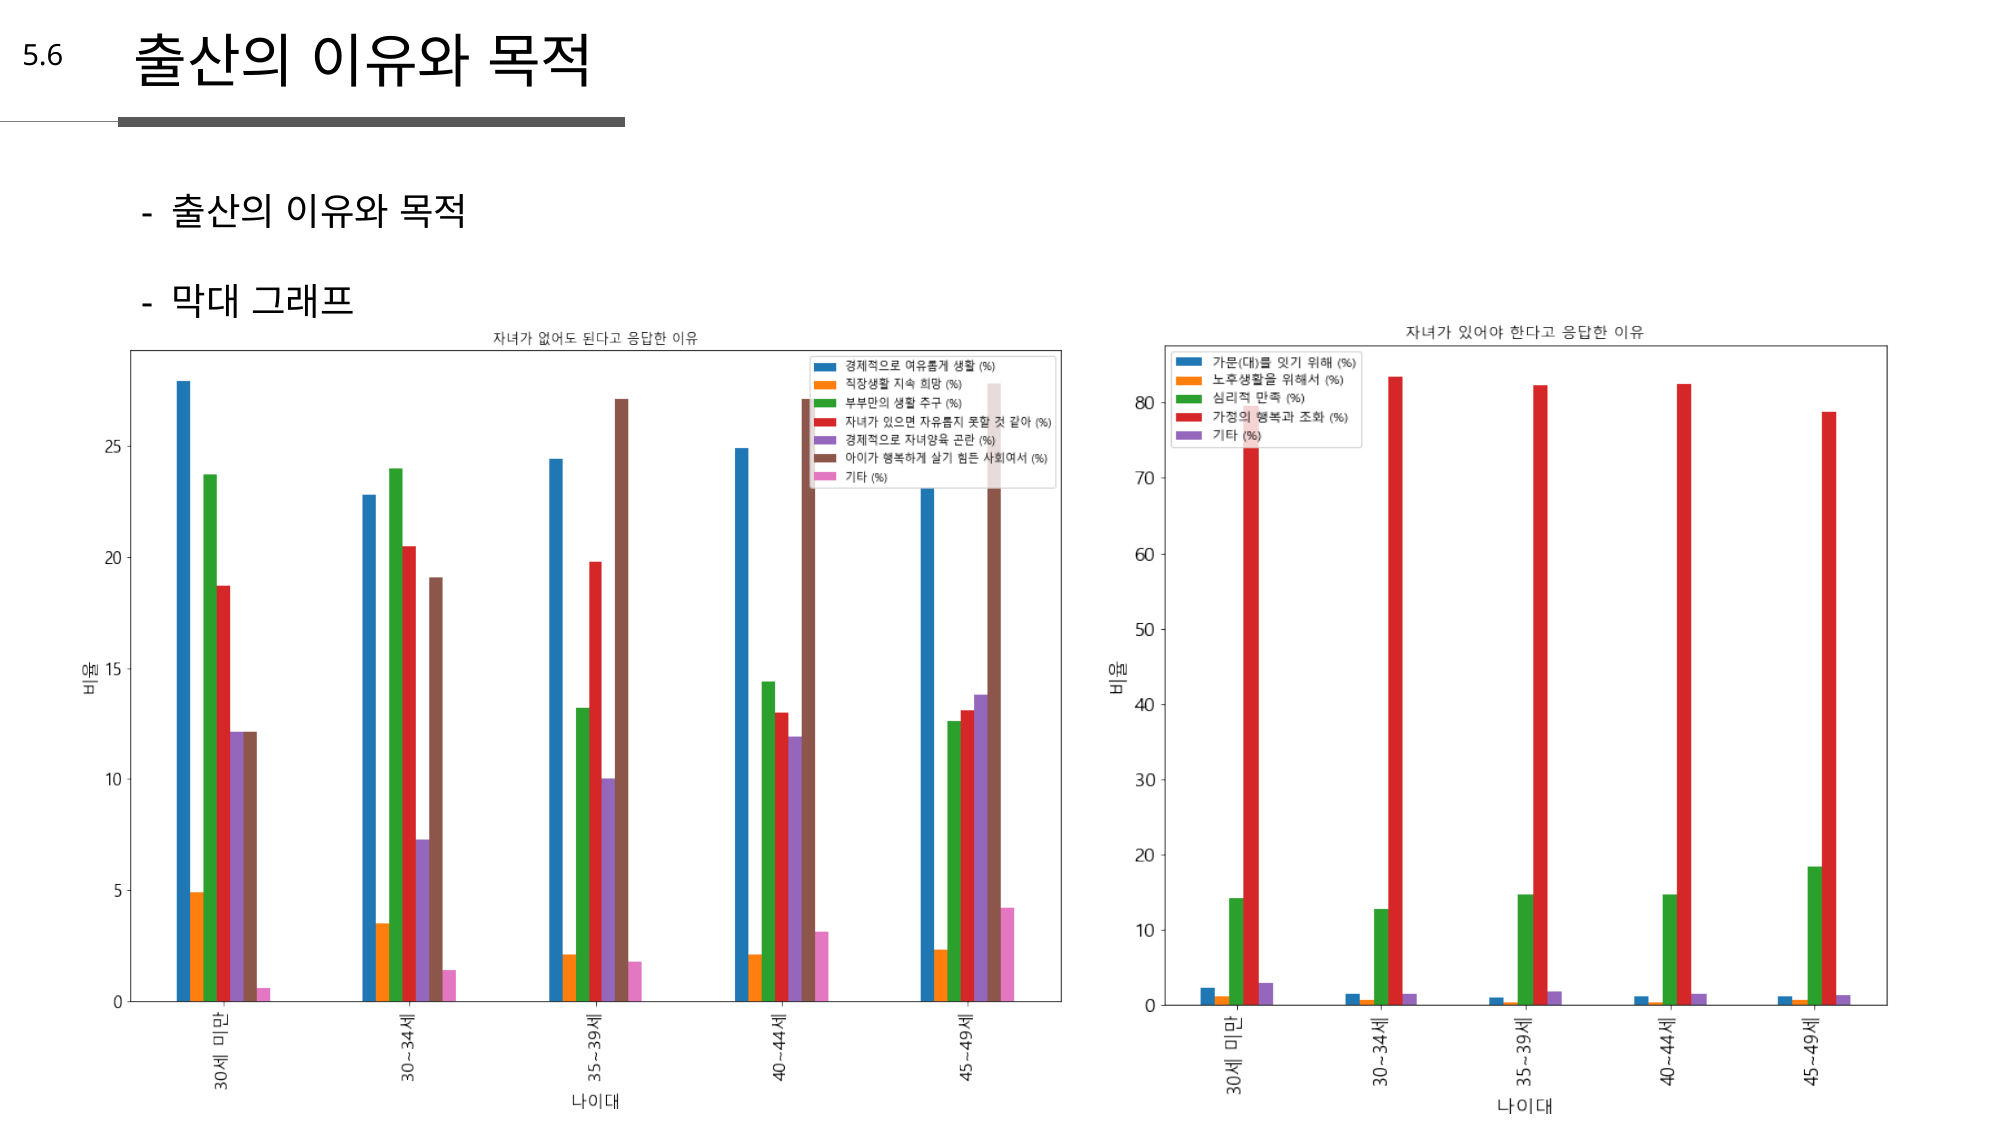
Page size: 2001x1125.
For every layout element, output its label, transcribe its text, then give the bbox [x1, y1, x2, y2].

picture [0, 241, 1980, 1115]
text_box - 출산의 이유와 목적 - 막대 그래프 [116, 180, 881, 247]
text_box 출산의 이유와 목적 [118, 16, 610, 102]
text_box 5.6 [7, 28, 79, 79]
